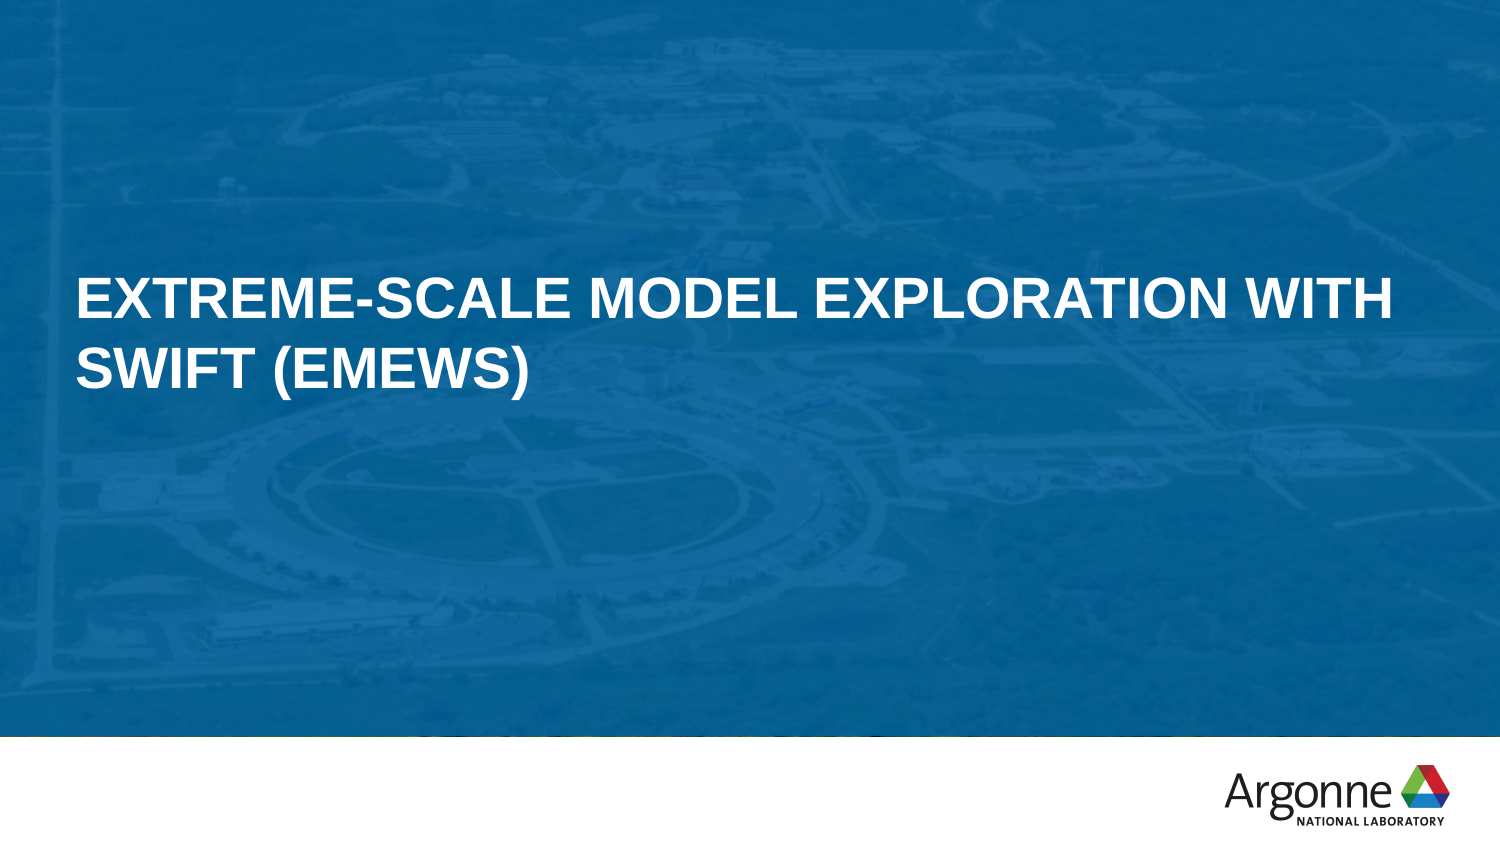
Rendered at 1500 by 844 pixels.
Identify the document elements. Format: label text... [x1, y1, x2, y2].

list Extreme-scale model exploration with Swift (EMEWS) [0, 0, 1500, 737]
picture [1213, 748, 1467, 840]
